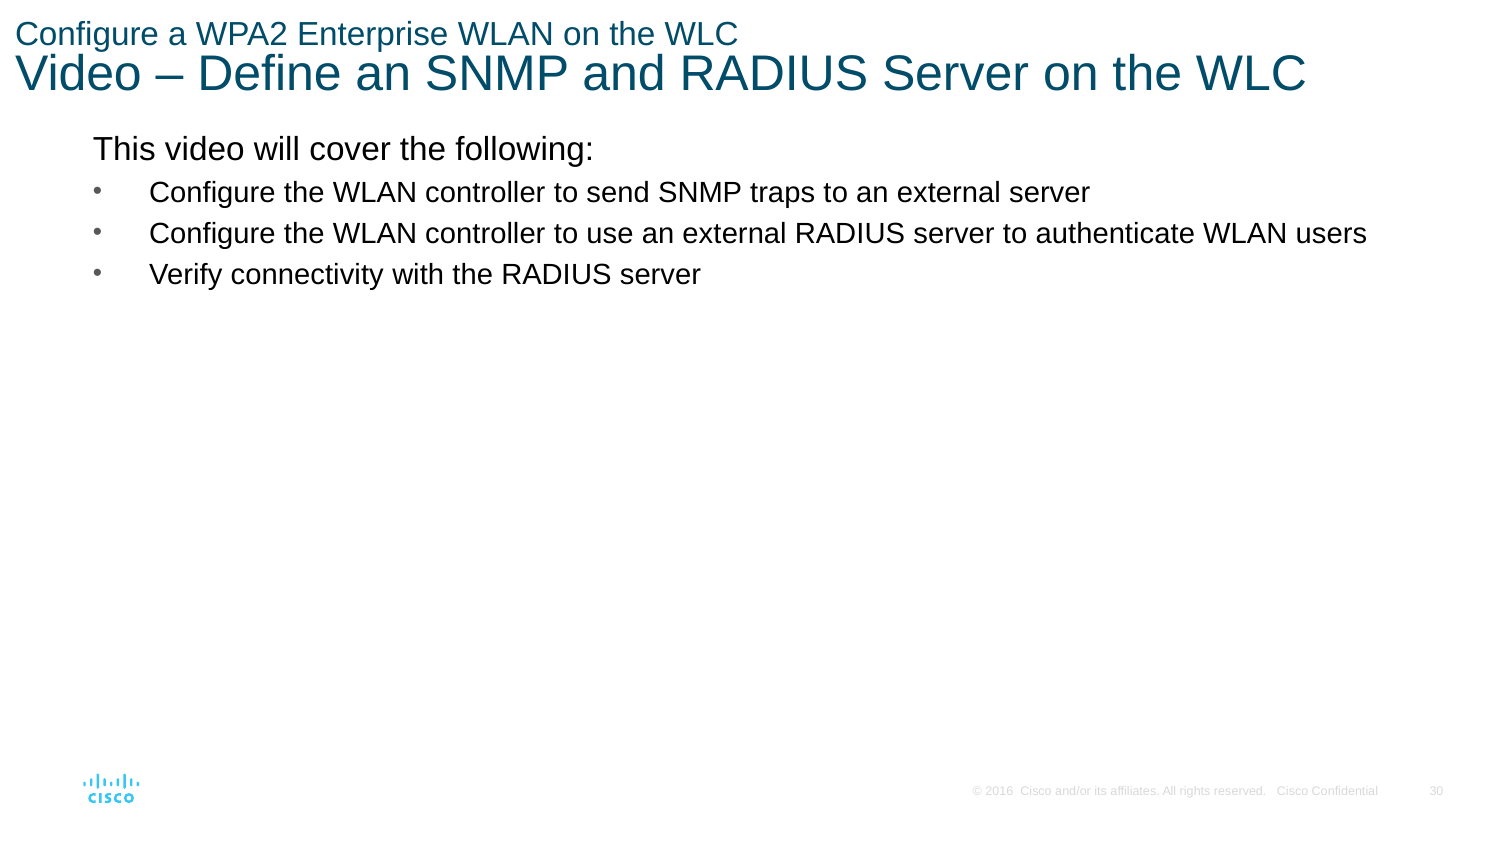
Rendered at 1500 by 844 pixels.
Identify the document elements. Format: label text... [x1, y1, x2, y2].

title Configure a WPA2 Enterprise WLAN on the WLC Video – Define an SNMP and RADIUS Server on the WLC [0, 0, 1369, 121]
list This video will cover the following: Configure the WLAN controller to send SNMP traps to an external server Configure the WLAN controller to use an external RADIUS server to authenticate WLAN users Verify connectivity with the RADIUS server [77, 120, 1437, 726]
